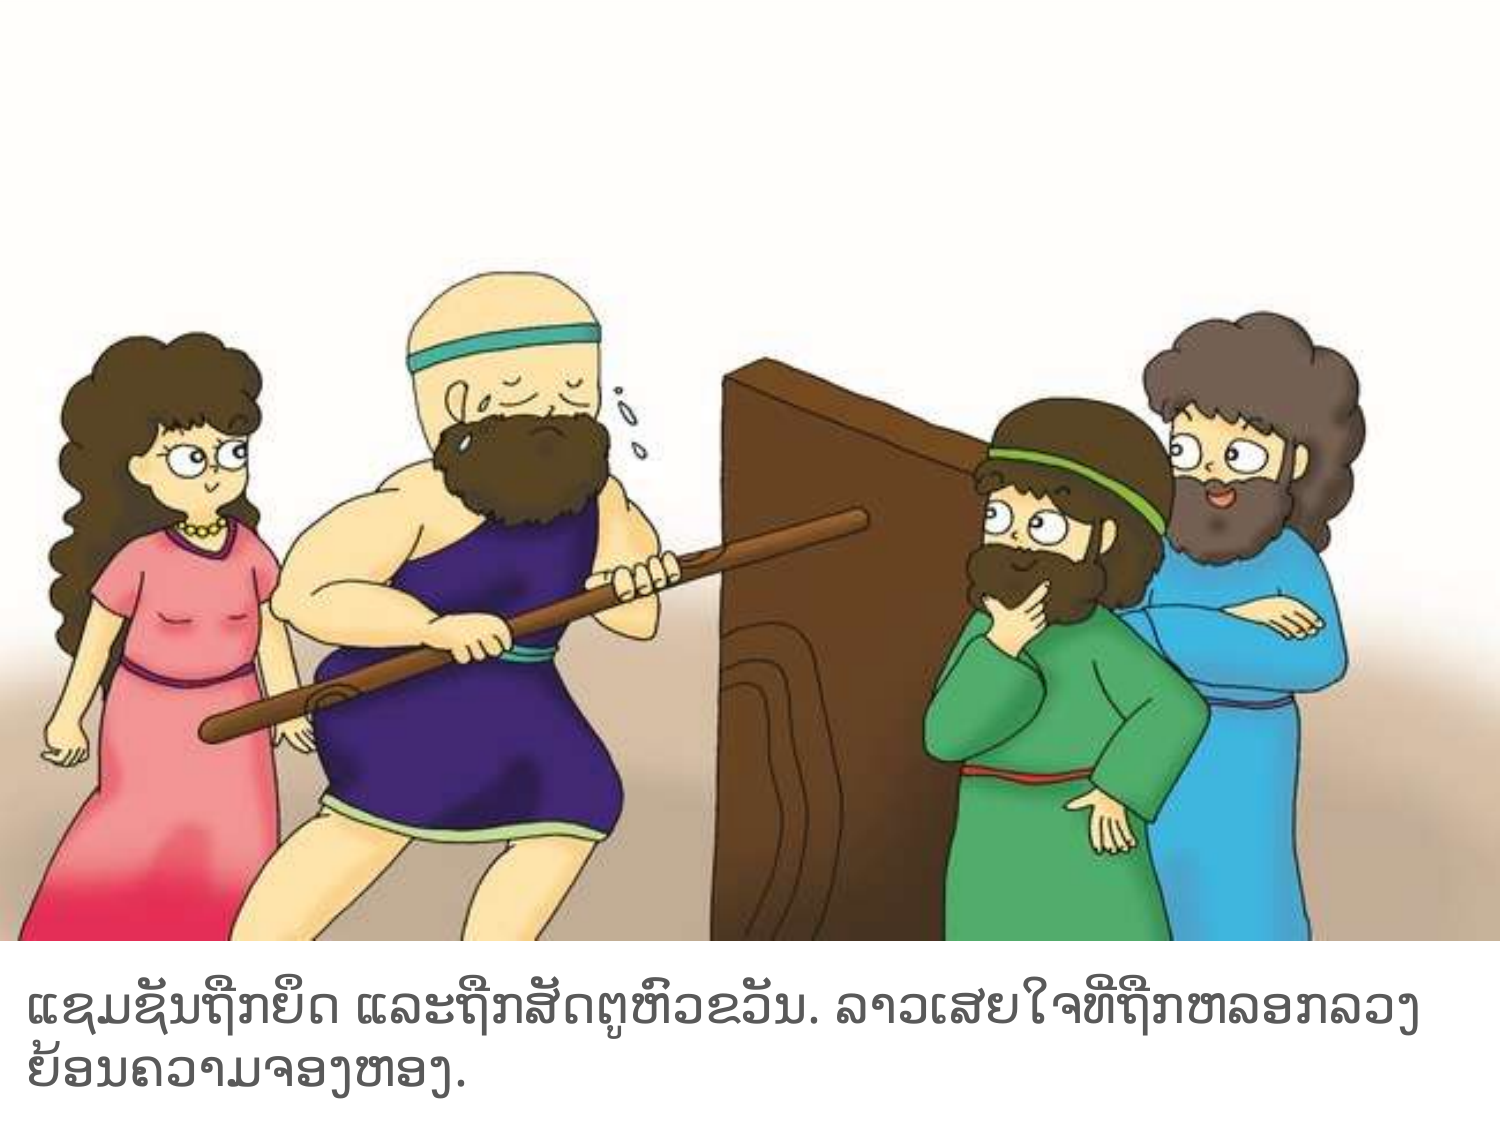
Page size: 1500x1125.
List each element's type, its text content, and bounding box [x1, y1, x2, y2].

picture [0, 0, 1500, 941]
text_box ແຊມຊັນ​ຖືກ​ຍຶດ ແລະ​ຖືກ​ສັດຕູ​ຫົວຂວັນ. ລາວເສຍໃຈທີ່ຖືກຫລອກລວງຍ້ອນຄວາມຈອງຫອງ. [11, 964, 1498, 1104]
